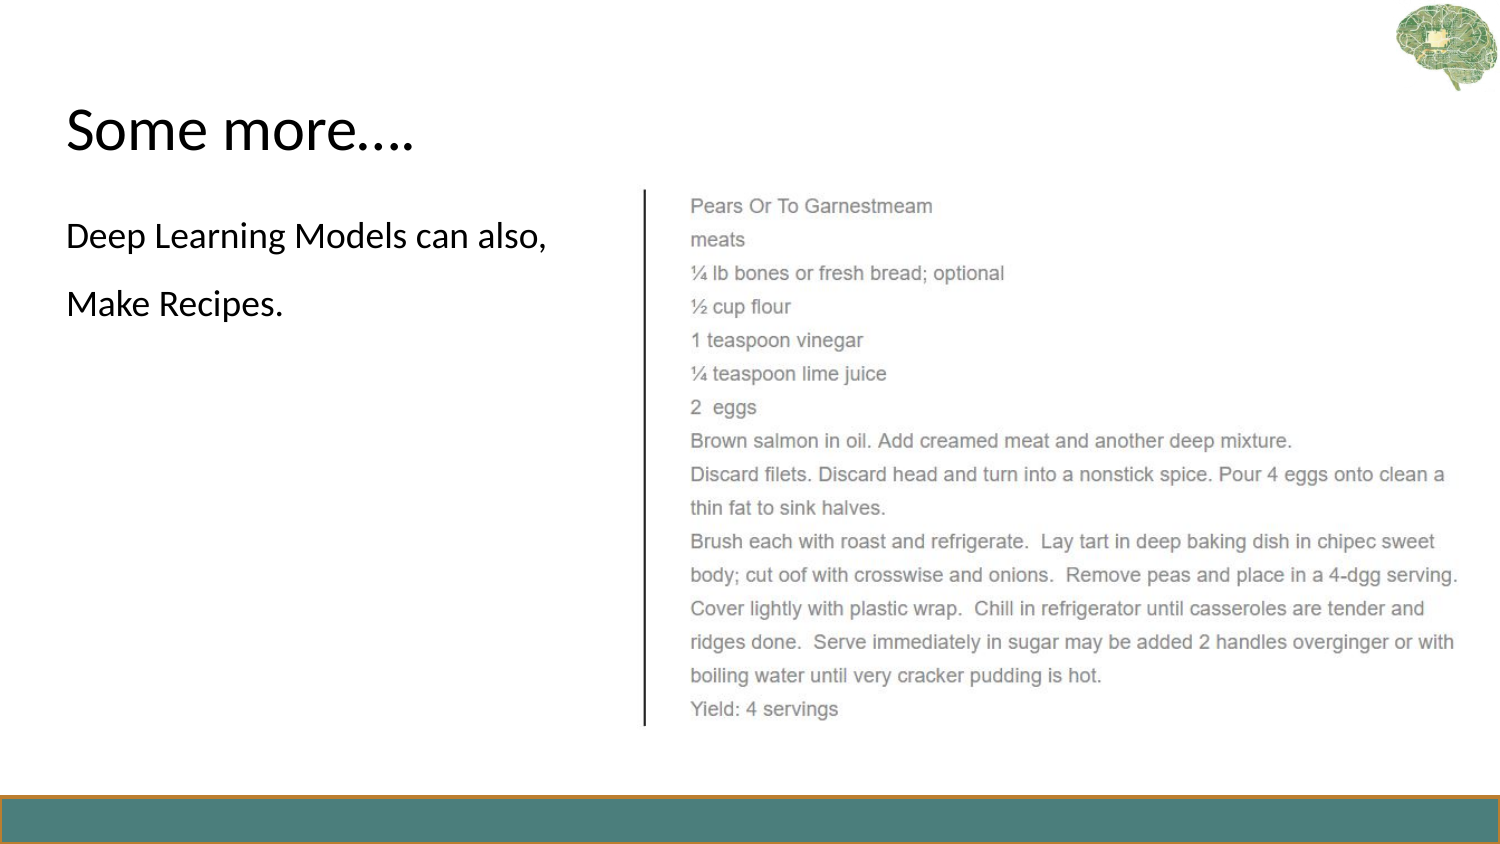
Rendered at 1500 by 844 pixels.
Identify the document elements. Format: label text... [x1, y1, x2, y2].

title Some more…. [51, 72, 1449, 167]
list Deep Learning Models can also, Make Recipes. [51, 189, 1449, 750]
picture [637, 184, 1481, 735]
picture [1392, 0, 1500, 92]
text_box [0, 795, 1500, 844]
